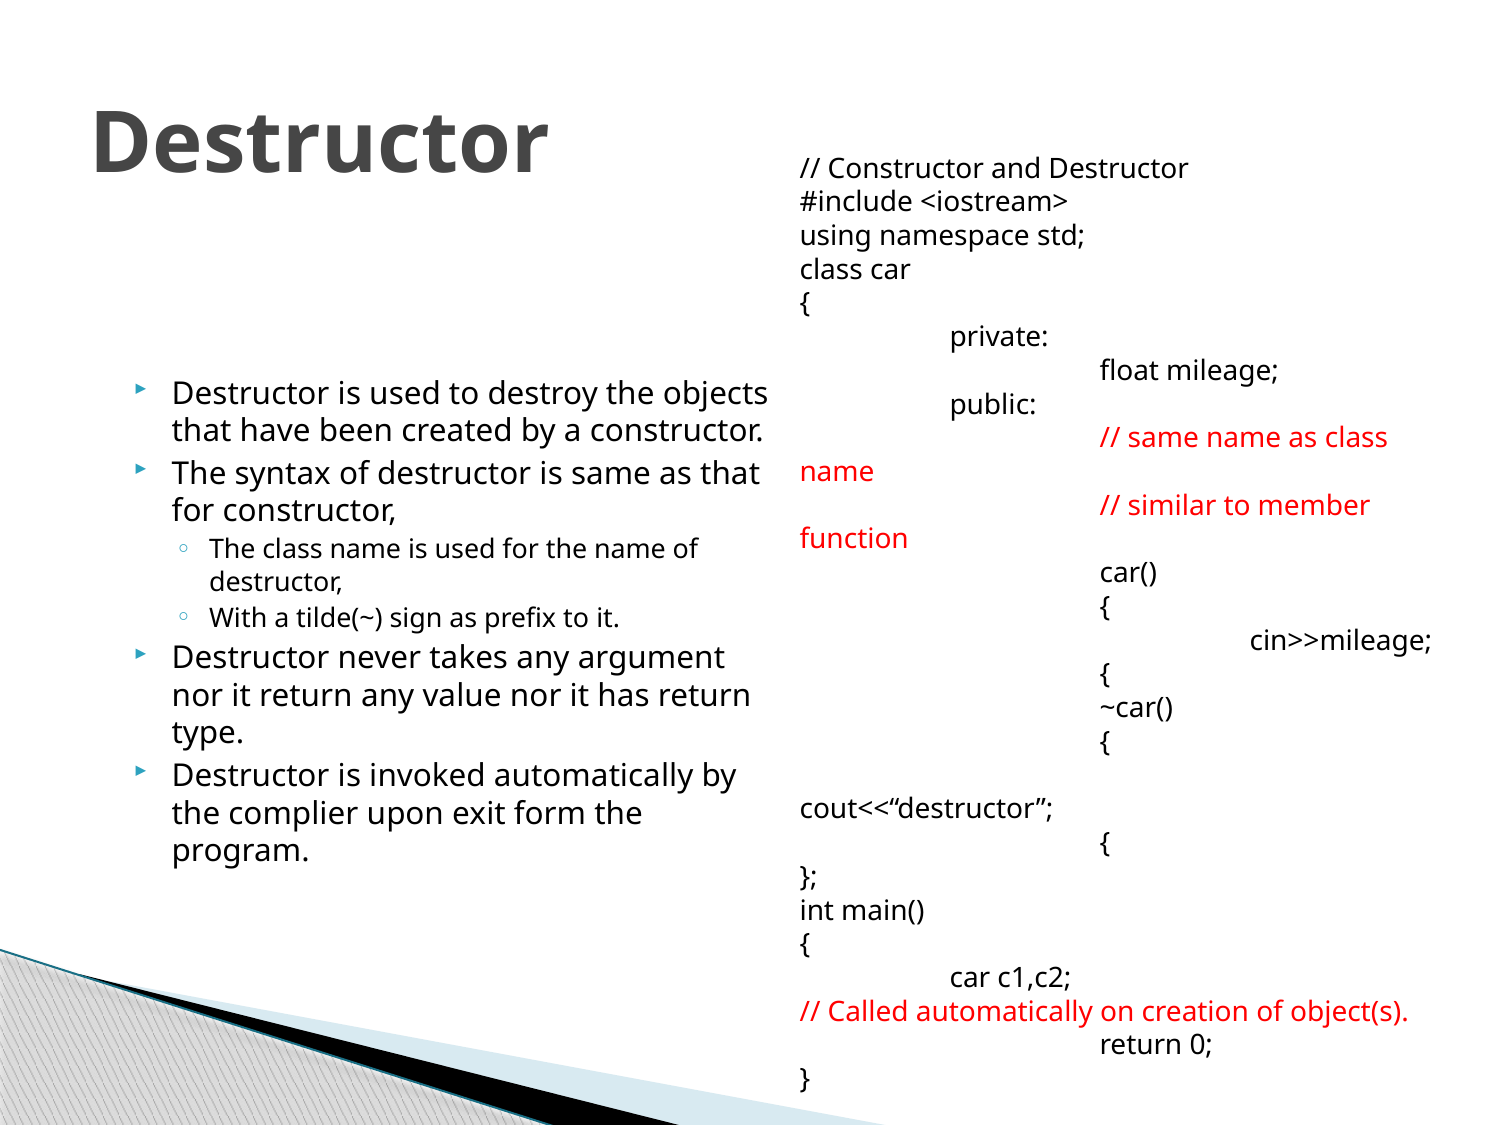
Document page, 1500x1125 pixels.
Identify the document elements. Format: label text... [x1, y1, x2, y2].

title Destructor [75, 45, 1425, 233]
text_box // Constructor and Destructor #include <iostream> using namespace std; class car { private: float mileage; public: // same name as class name // similar to member function car() { cin>>mileage; { ~car() { cout<<“destructor”; { }; int main() { car c1,c2; // Called automatically on creation of object(s). return 0; } [784, 142, 1486, 1102]
list Destructor is used to destroy the objects that have been created by a constructor. The syntax of destructor is same as that for constructor, The class name is used for the name of destructor, With a tilde(~) sign as prefix to it. Destructor never takes any argument nor it return any value nor it has return type. Destructor is invoked automatically by the complier upon exit form the program. [103, 365, 784, 901]
